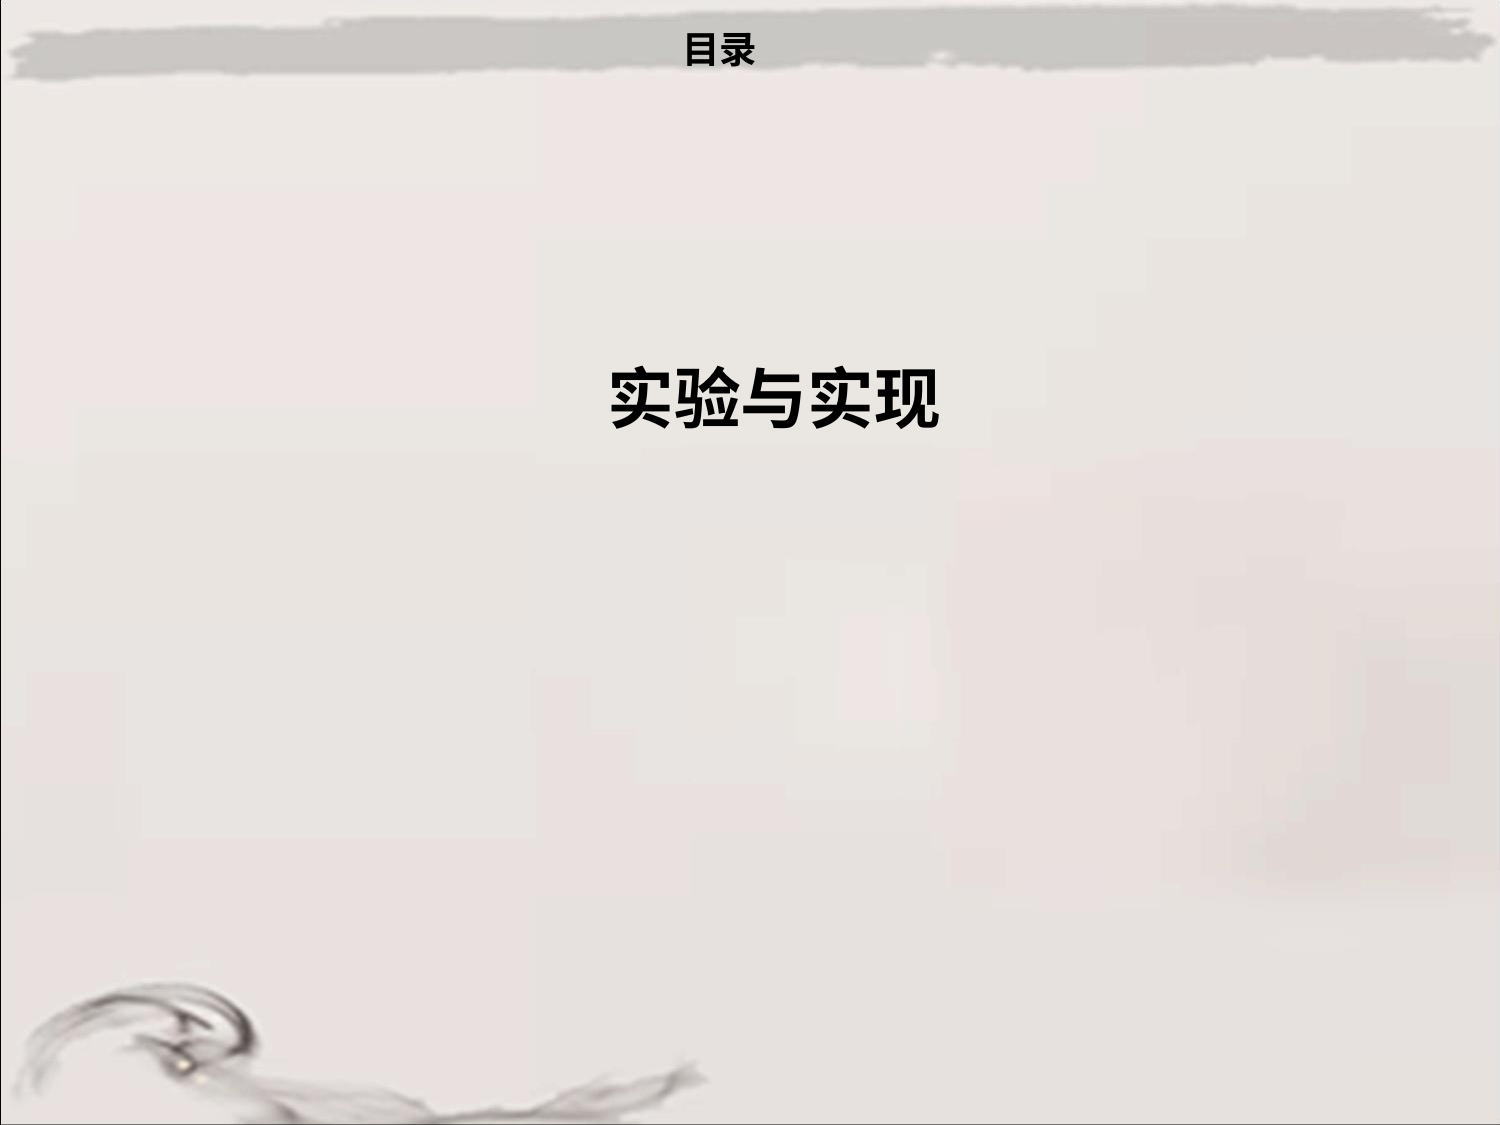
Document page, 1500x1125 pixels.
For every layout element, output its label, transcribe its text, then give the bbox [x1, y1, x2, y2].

text_box 实验与实现 [312, 349, 1236, 445]
picture [0, 0, 1500, 1125]
text_box 目录 [667, 19, 1081, 79]
